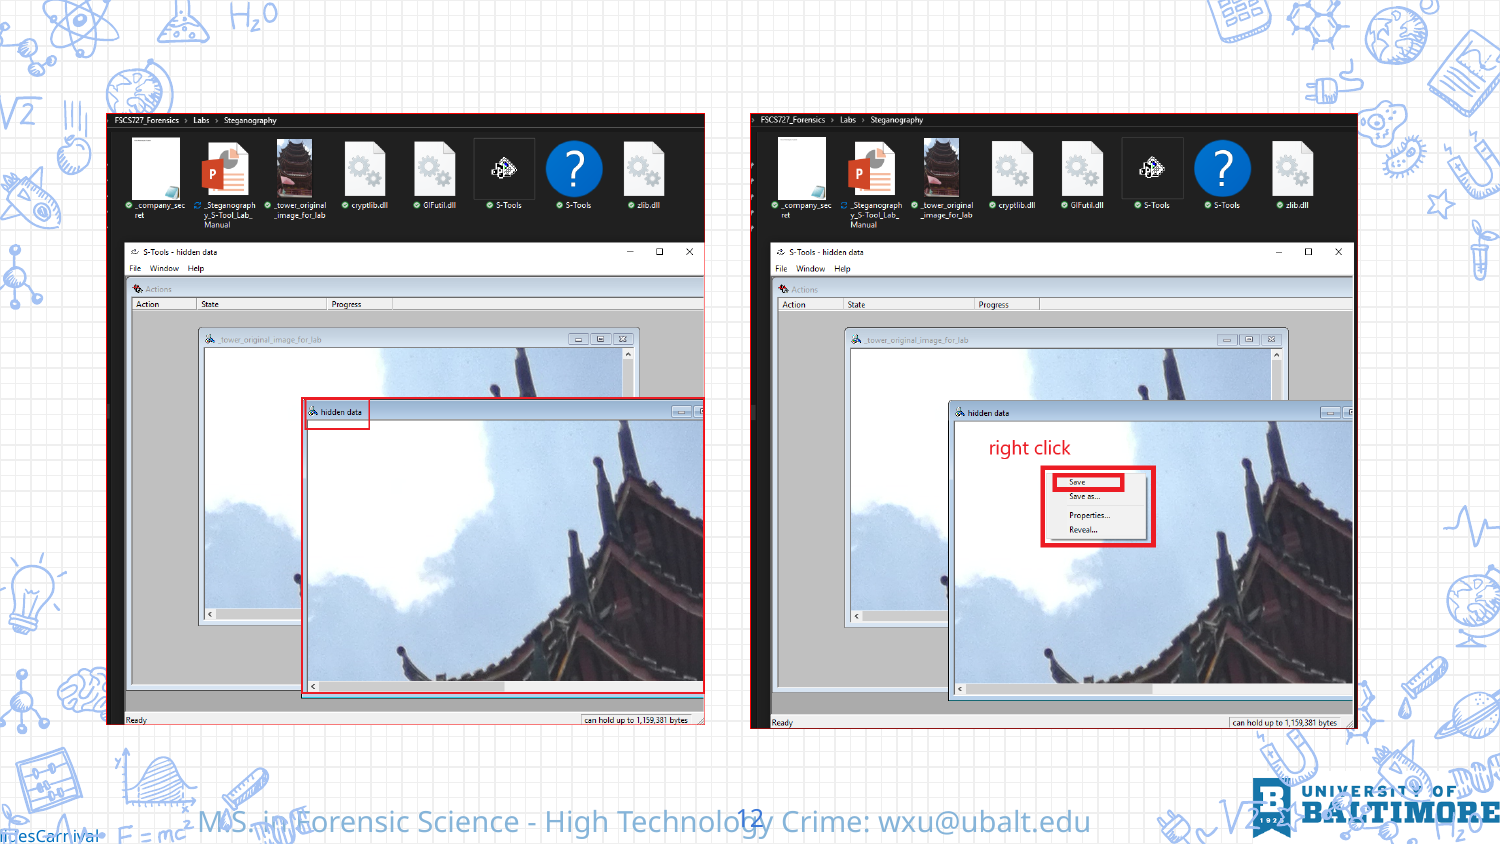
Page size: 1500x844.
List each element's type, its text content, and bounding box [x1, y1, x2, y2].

picture [1283, 771, 1308, 783]
picture [1253, 771, 1500, 844]
picture [1479, 779, 1483, 790]
picture [1388, 823, 1396, 835]
picture [1471, 771, 1479, 786]
slide_number 12 [705, 796, 795, 844]
picture [1342, 796, 1349, 806]
picture [749, 113, 1358, 729]
picture [106, 113, 706, 725]
picture [1408, 786, 1417, 792]
picture [1405, 773, 1430, 800]
picture [1375, 780, 1390, 791]
picture [1354, 819, 1361, 827]
picture [1381, 771, 1421, 792]
picture [1481, 771, 1489, 788]
